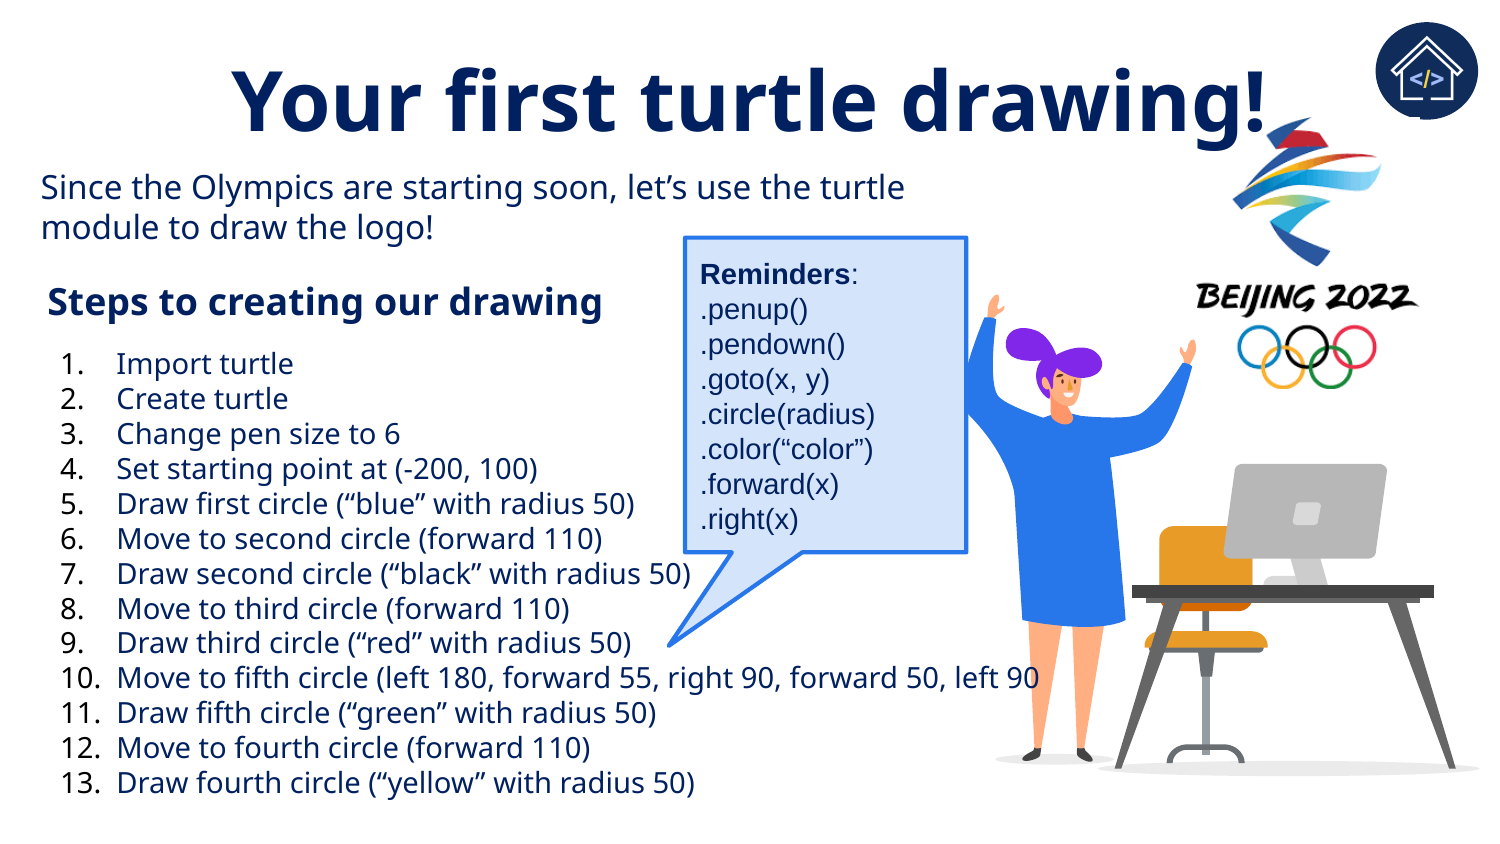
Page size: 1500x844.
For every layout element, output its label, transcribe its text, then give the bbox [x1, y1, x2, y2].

picture [1375, 22, 1479, 120]
text_box Since the Olympics are starting soon, let’s use the turtle module to draw the logo! [25, 147, 944, 266]
title Your first turtle drawing! [75, 67, 1425, 129]
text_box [32, 245, 1160, 707]
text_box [961, 294, 1480, 777]
picture [1196, 117, 1421, 294]
text_box Reminders: .penup() .pendown() .goto(x, y) .circle(radius) .color(“color”) .forward(x) .right(x) [682, 235, 969, 244]
